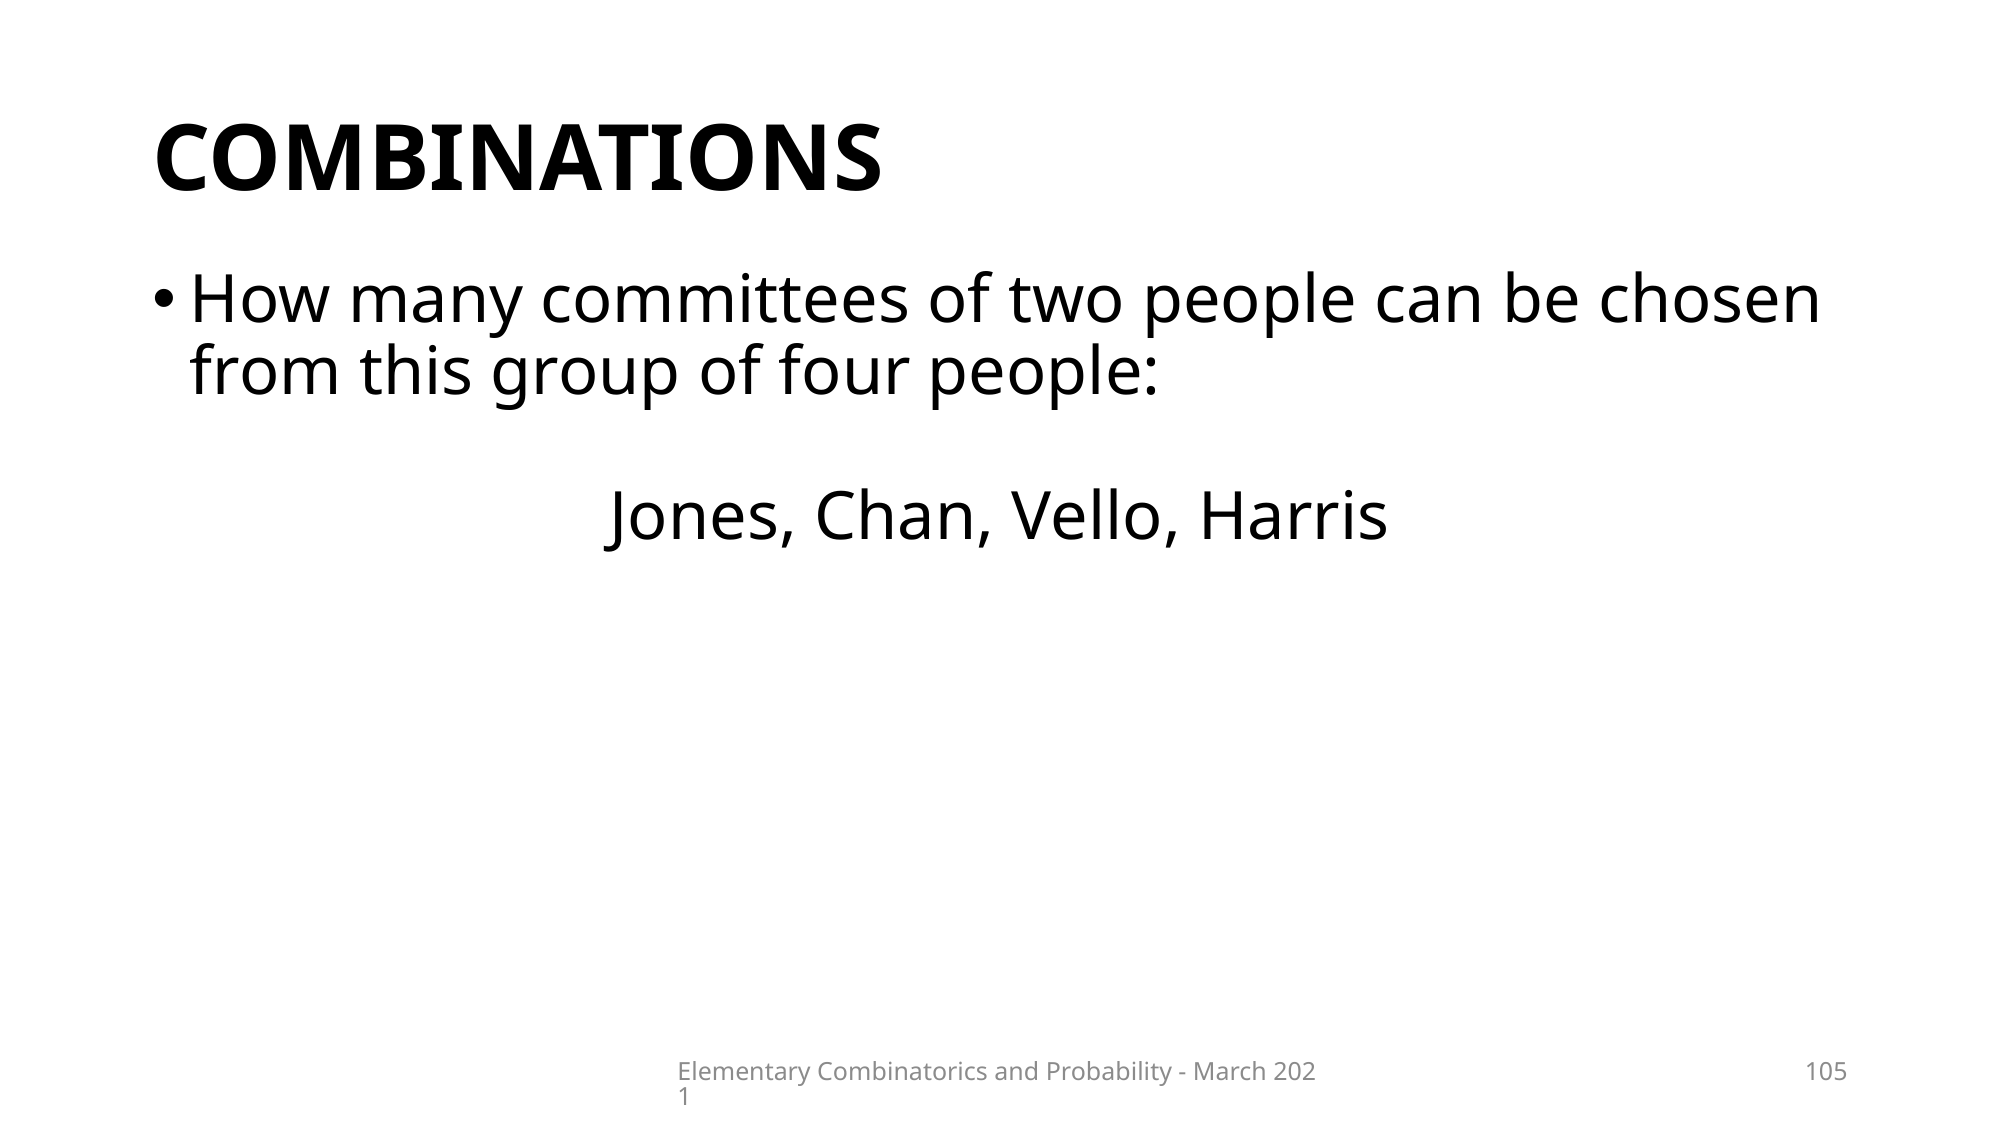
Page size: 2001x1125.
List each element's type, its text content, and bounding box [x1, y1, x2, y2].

footer Elementary Combinatorics and Probability - March 2021 [662, 1042, 1338, 1103]
slide_number 105 [1412, 1042, 1863, 1103]
title combinations [137, 52, 1863, 270]
